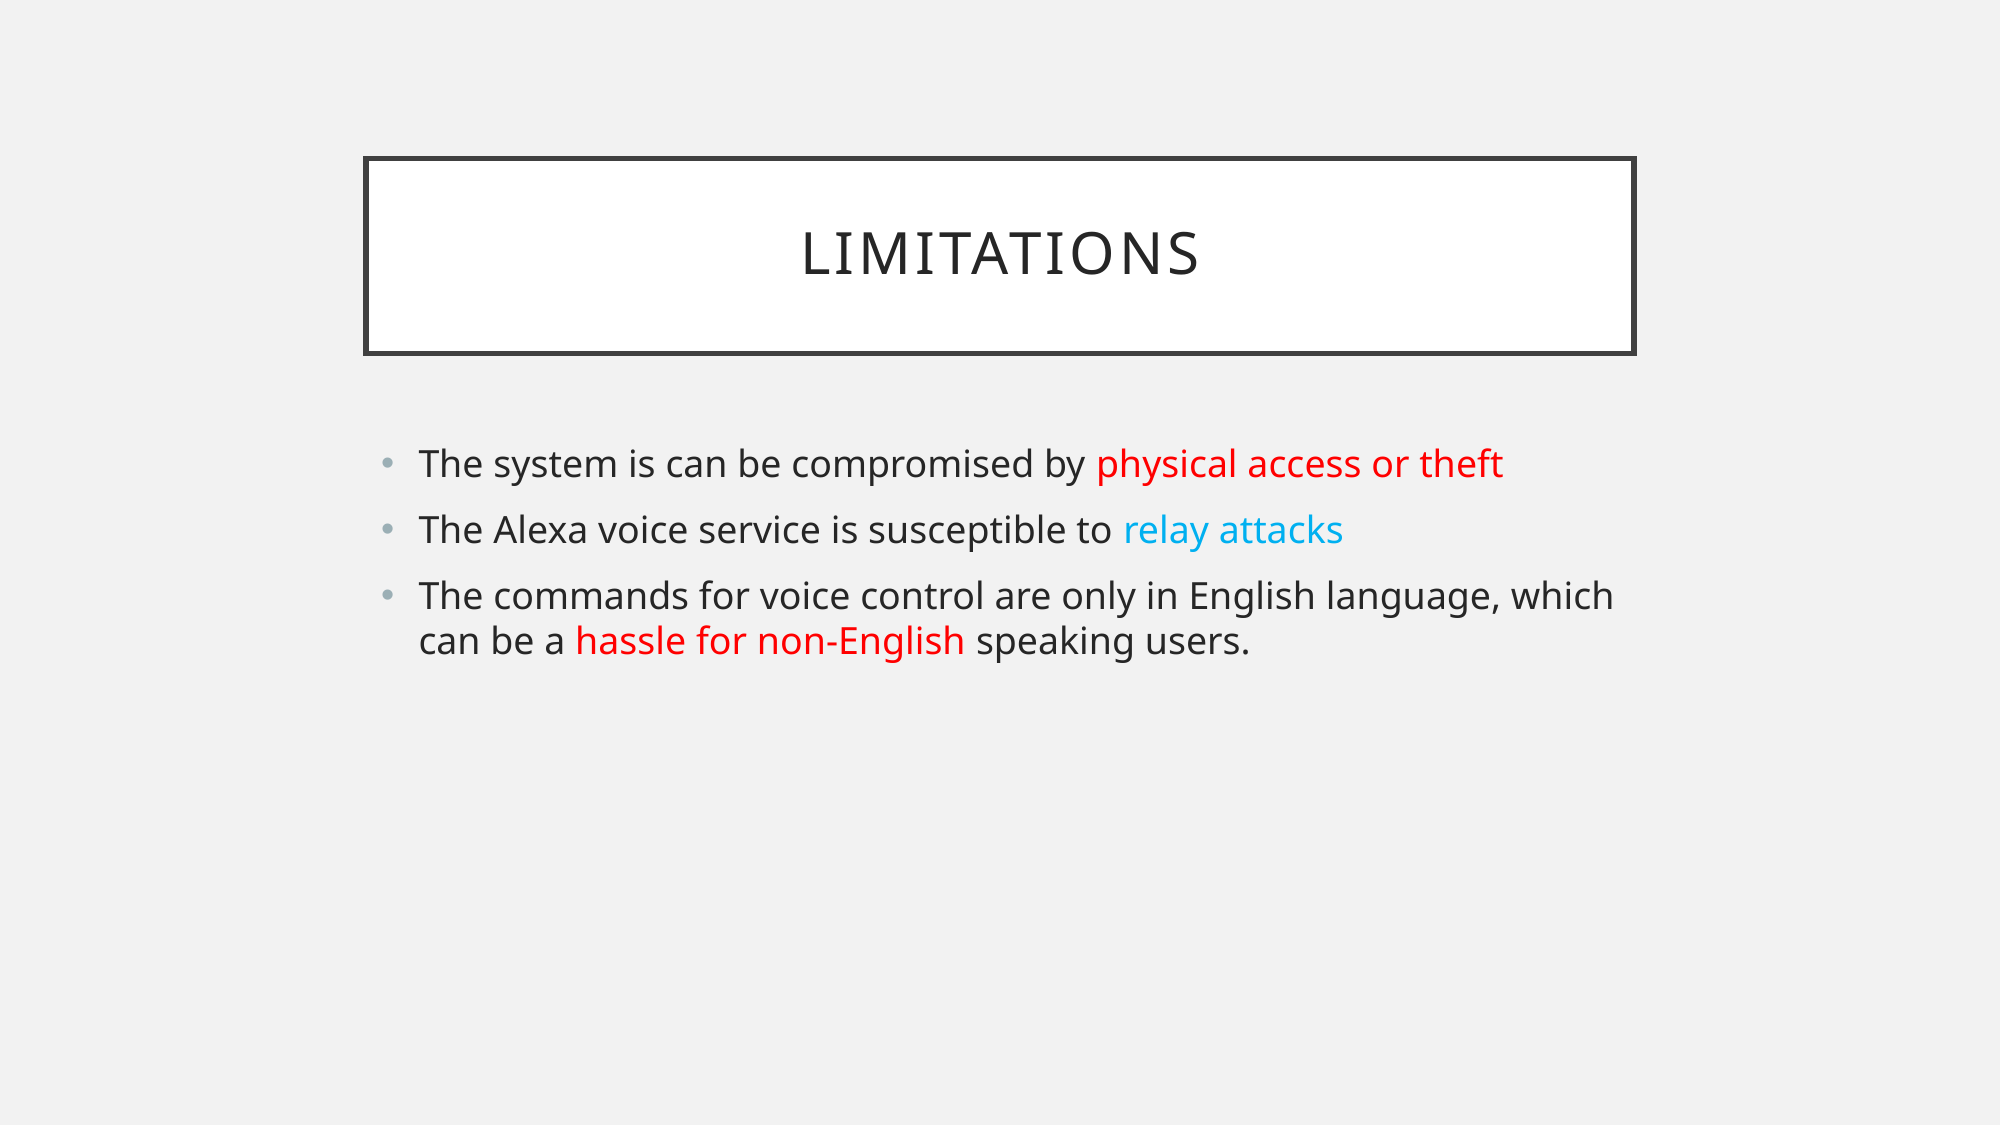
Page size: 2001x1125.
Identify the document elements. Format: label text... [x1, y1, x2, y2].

list The system is can be compromised by physical access or theft The Alexa voice service is susceptible to relay attacks The commands for voice control are only in English language, which can be a hassle for non-English speaking users. [366, 432, 1634, 942]
title LIMITATIONS [363, 156, 1637, 356]
